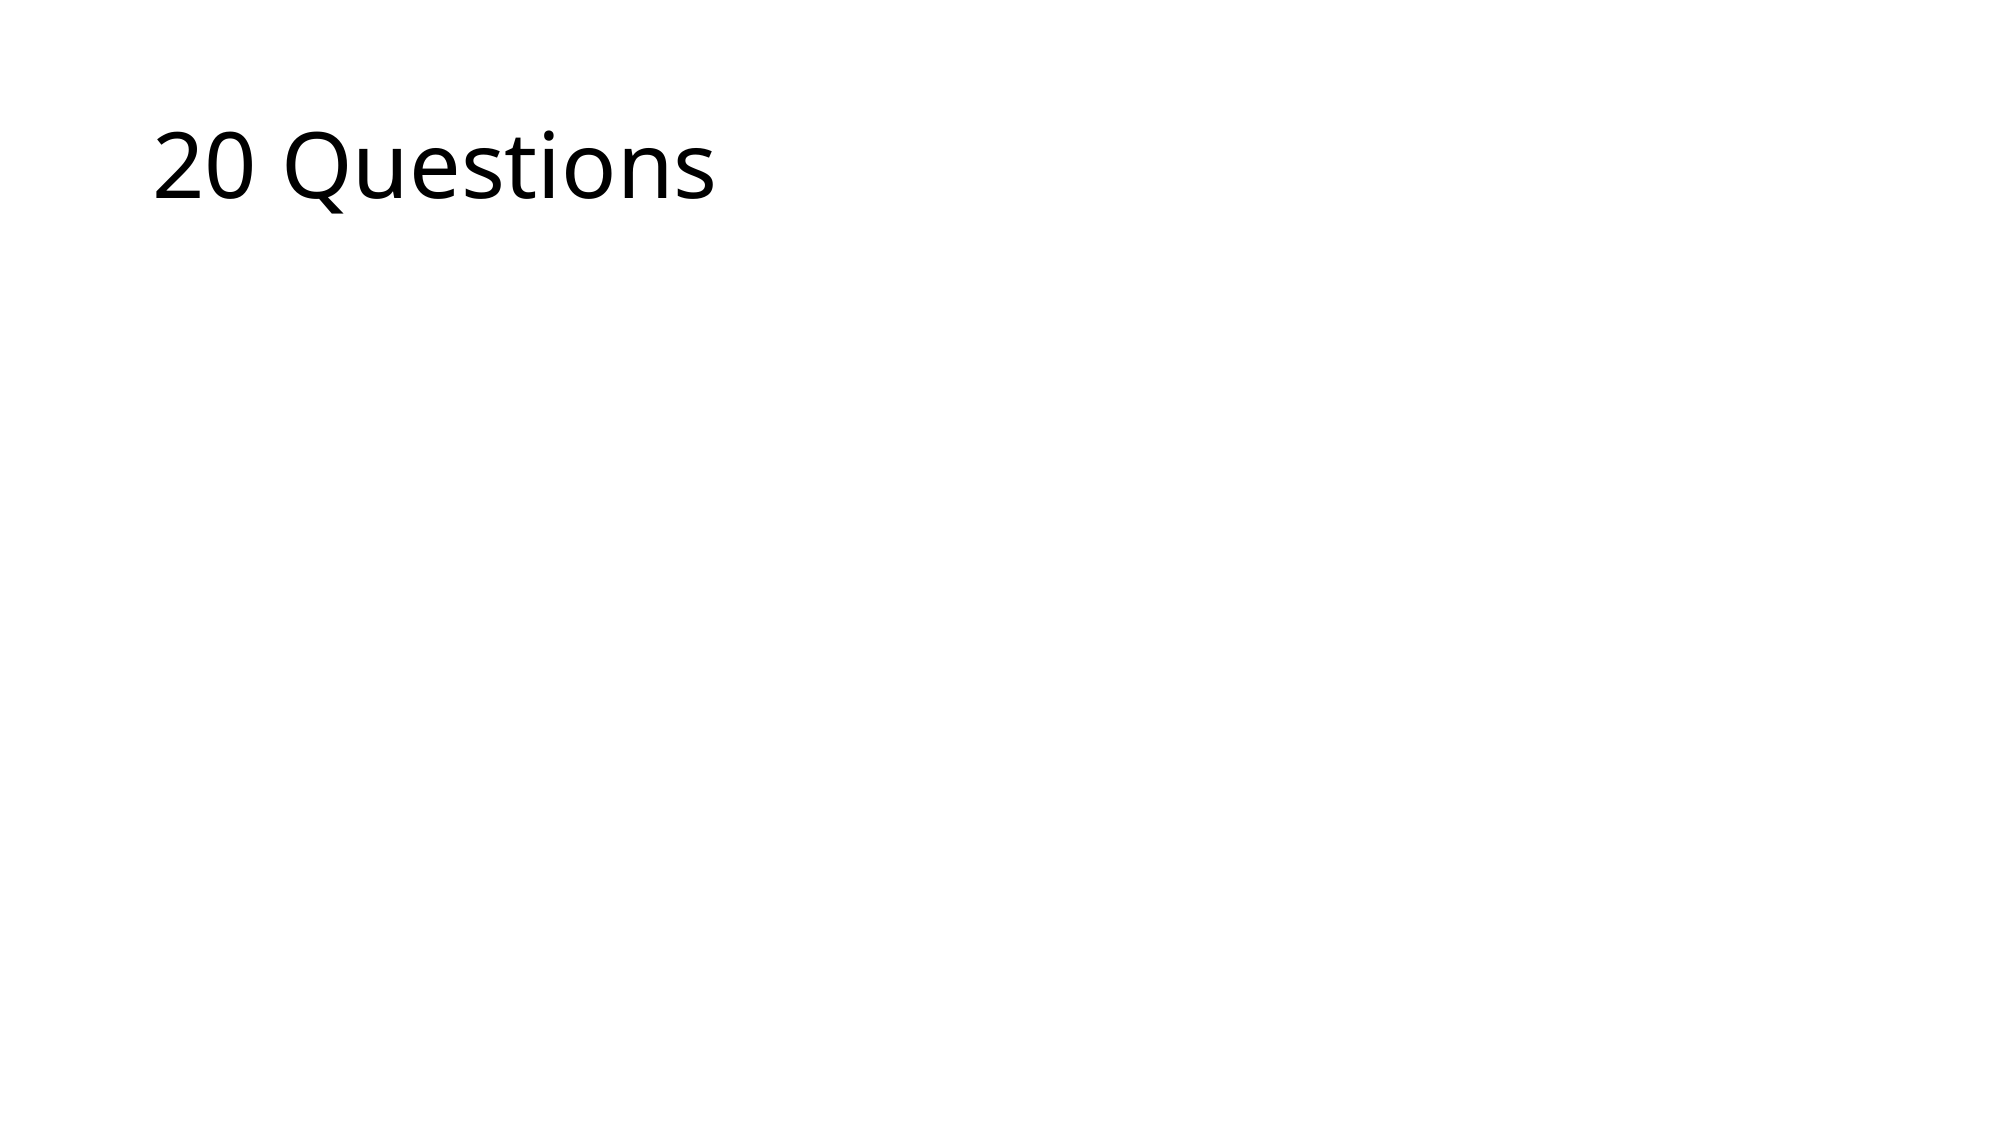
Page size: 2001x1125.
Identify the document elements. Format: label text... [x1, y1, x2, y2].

title 20 Questions [137, 59, 1863, 278]
